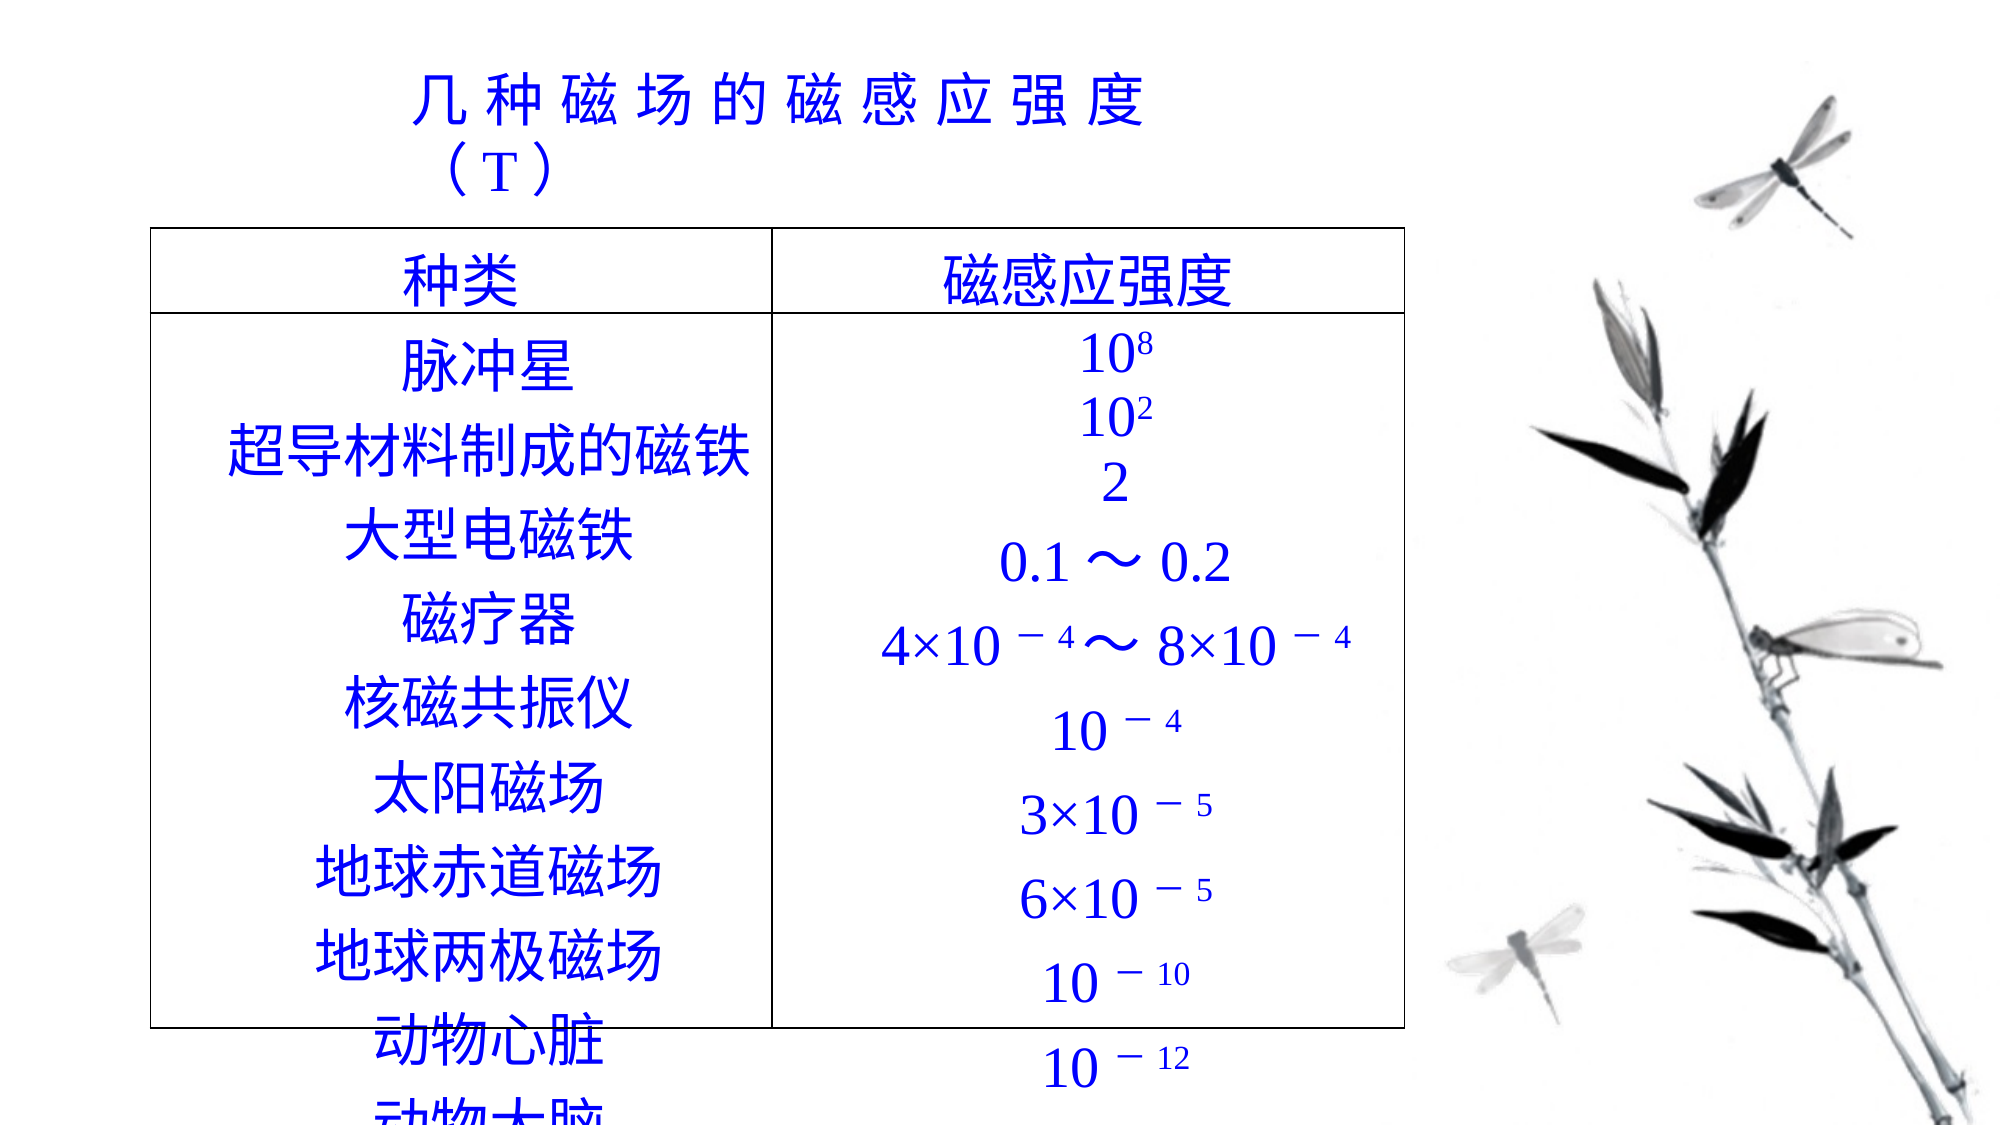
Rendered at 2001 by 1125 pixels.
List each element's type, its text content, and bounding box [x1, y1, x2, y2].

table_cell 脉冲星 超导材料制成的磁铁 大型电磁铁 磁疗器 核磁共振仪 太阳磁场 地球赤道磁场 地球两极磁场 动物心脏 动物大脑 [151, 314, 771, 1027]
picture [1376, 61, 2000, 1125]
table_cell 108 102 2 0.1～0.2 4×10－4～8×10－4 10－4 3×10－5 6×10－5 10－10 10－12 [773, 314, 1404, 1027]
text_box 几种磁场的磁感应强度（T） [395, 91, 1160, 176]
table_header 磁感应强度 [773, 229, 1404, 312]
table_header 种类 [151, 229, 771, 312]
